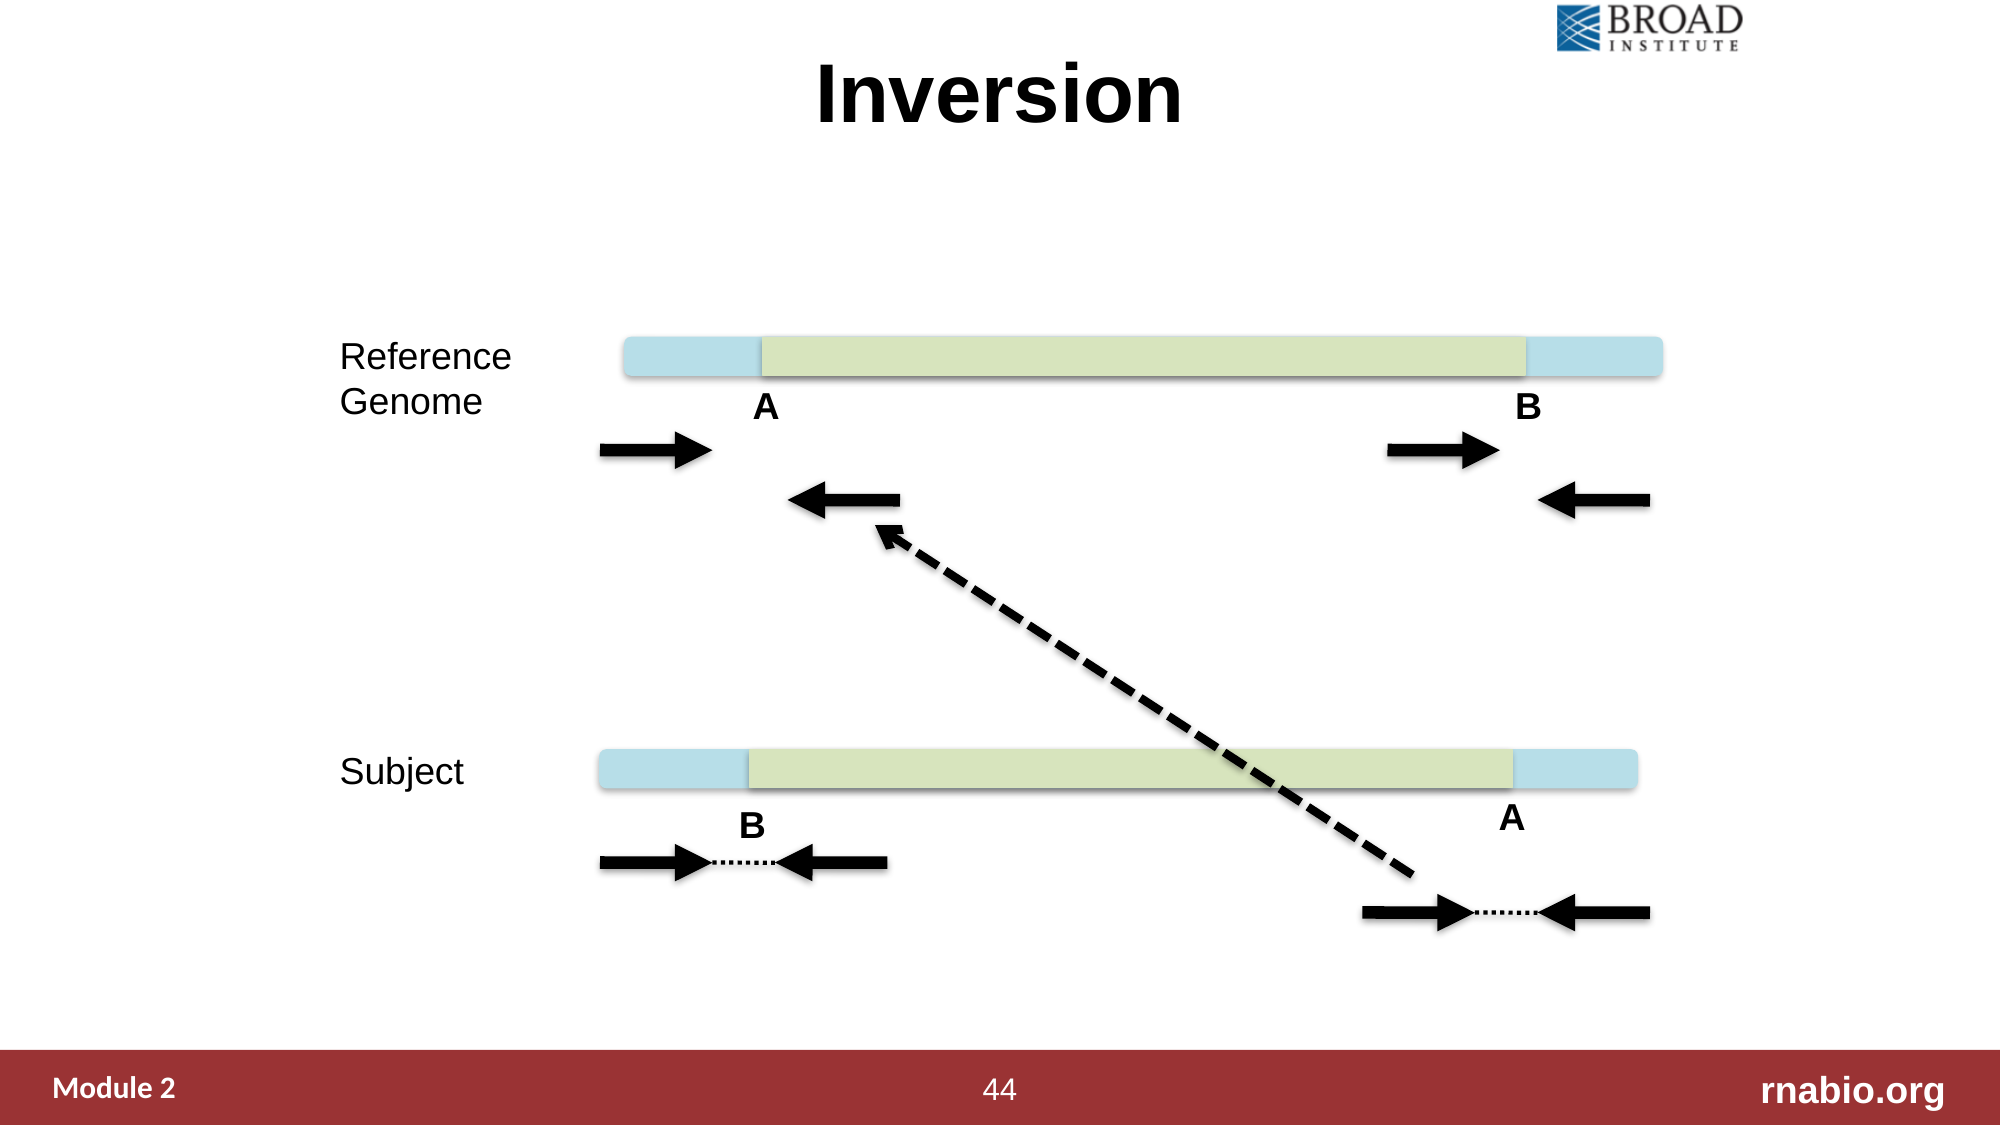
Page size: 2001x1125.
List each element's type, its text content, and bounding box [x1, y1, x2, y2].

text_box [624, 337, 1663, 436]
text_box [599, 749, 869, 855]
text_box Reference Genome [324, 324, 538, 430]
text_box Subject [324, 739, 538, 799]
title Inversion [275, 0, 1725, 183]
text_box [1416, 749, 1638, 855]
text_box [874, 524, 1413, 876]
picture [1554, 0, 1747, 58]
